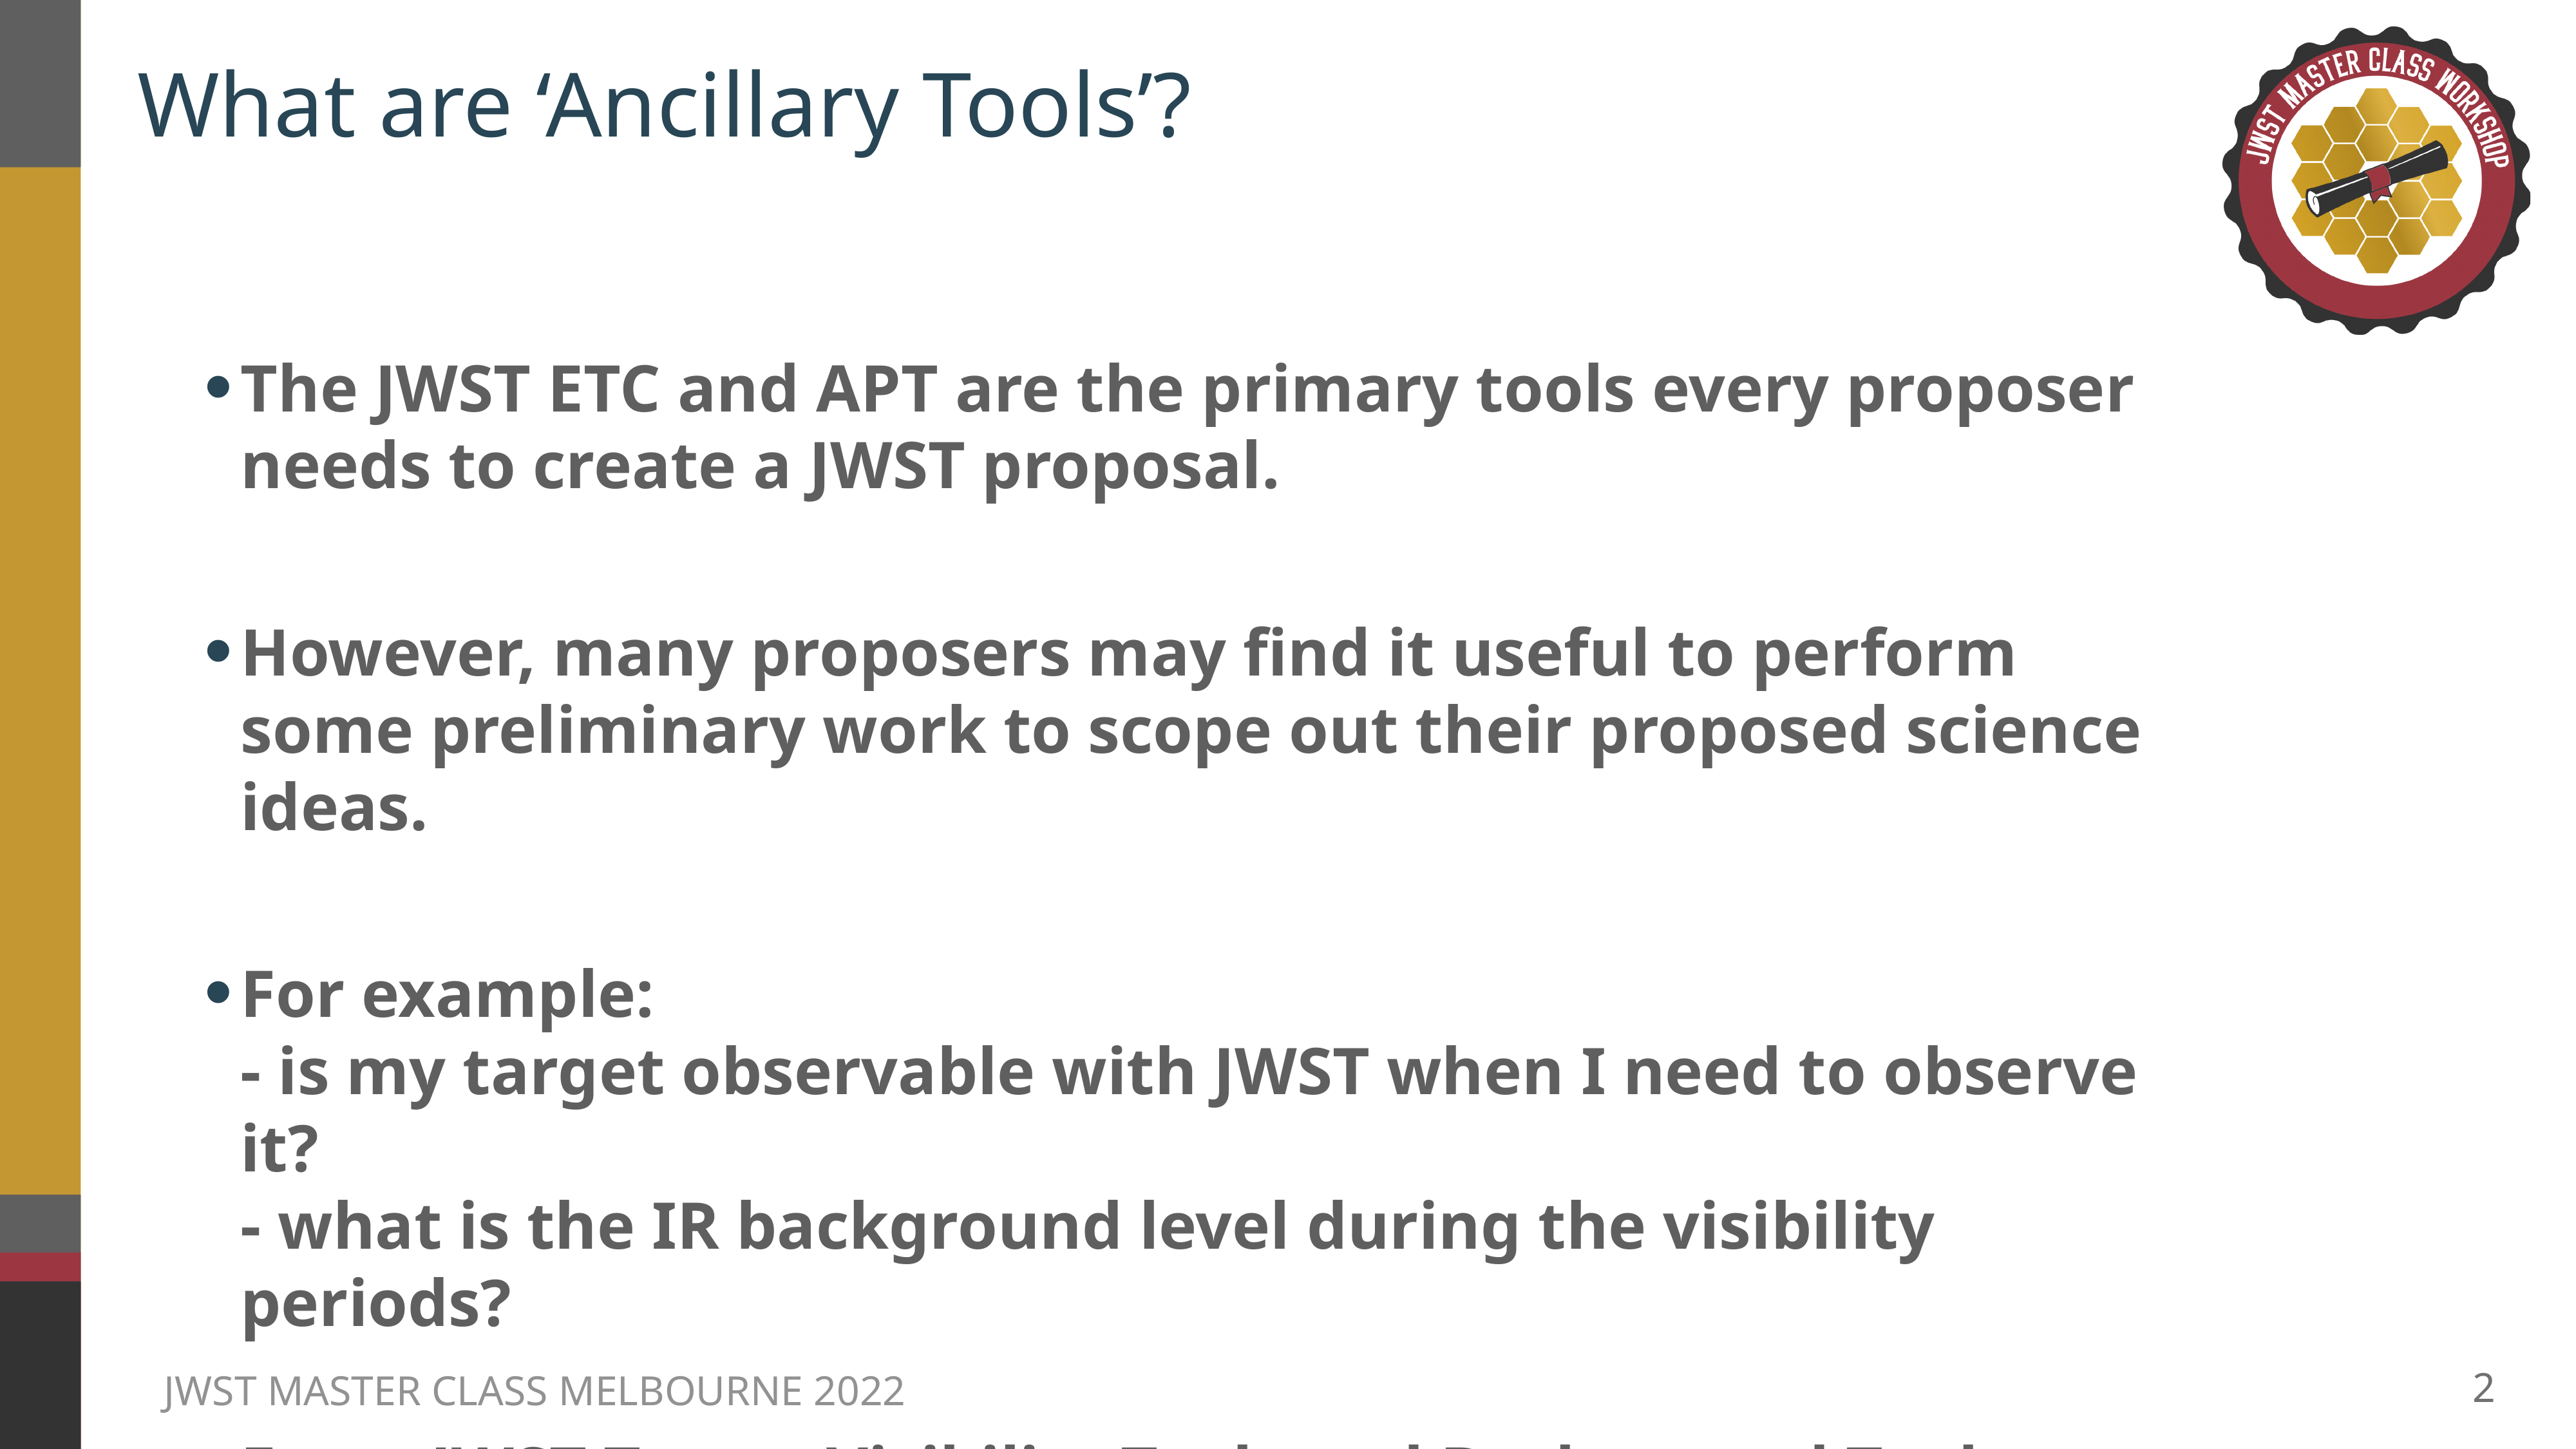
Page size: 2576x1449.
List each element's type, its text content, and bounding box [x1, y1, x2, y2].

slide_number 2 [2465, 1356, 2503, 1423]
picture [2222, 26, 2531, 335]
title What are ‘Ancillary Tools’? [131, 17, 2172, 186]
list The JWST ETC and APT are the primary tools every proposer needs to create a JWST proposal. However, many proposers may find it useful to perform some preliminary work to scope out their proposed science ideas. For example: - is my target observable with JWST when I need to observe it? - what is the IR background level during the visibility periods? Enter JWST Target Visibility Tools and Background Tool… [131, 341, 2172, 1325]
